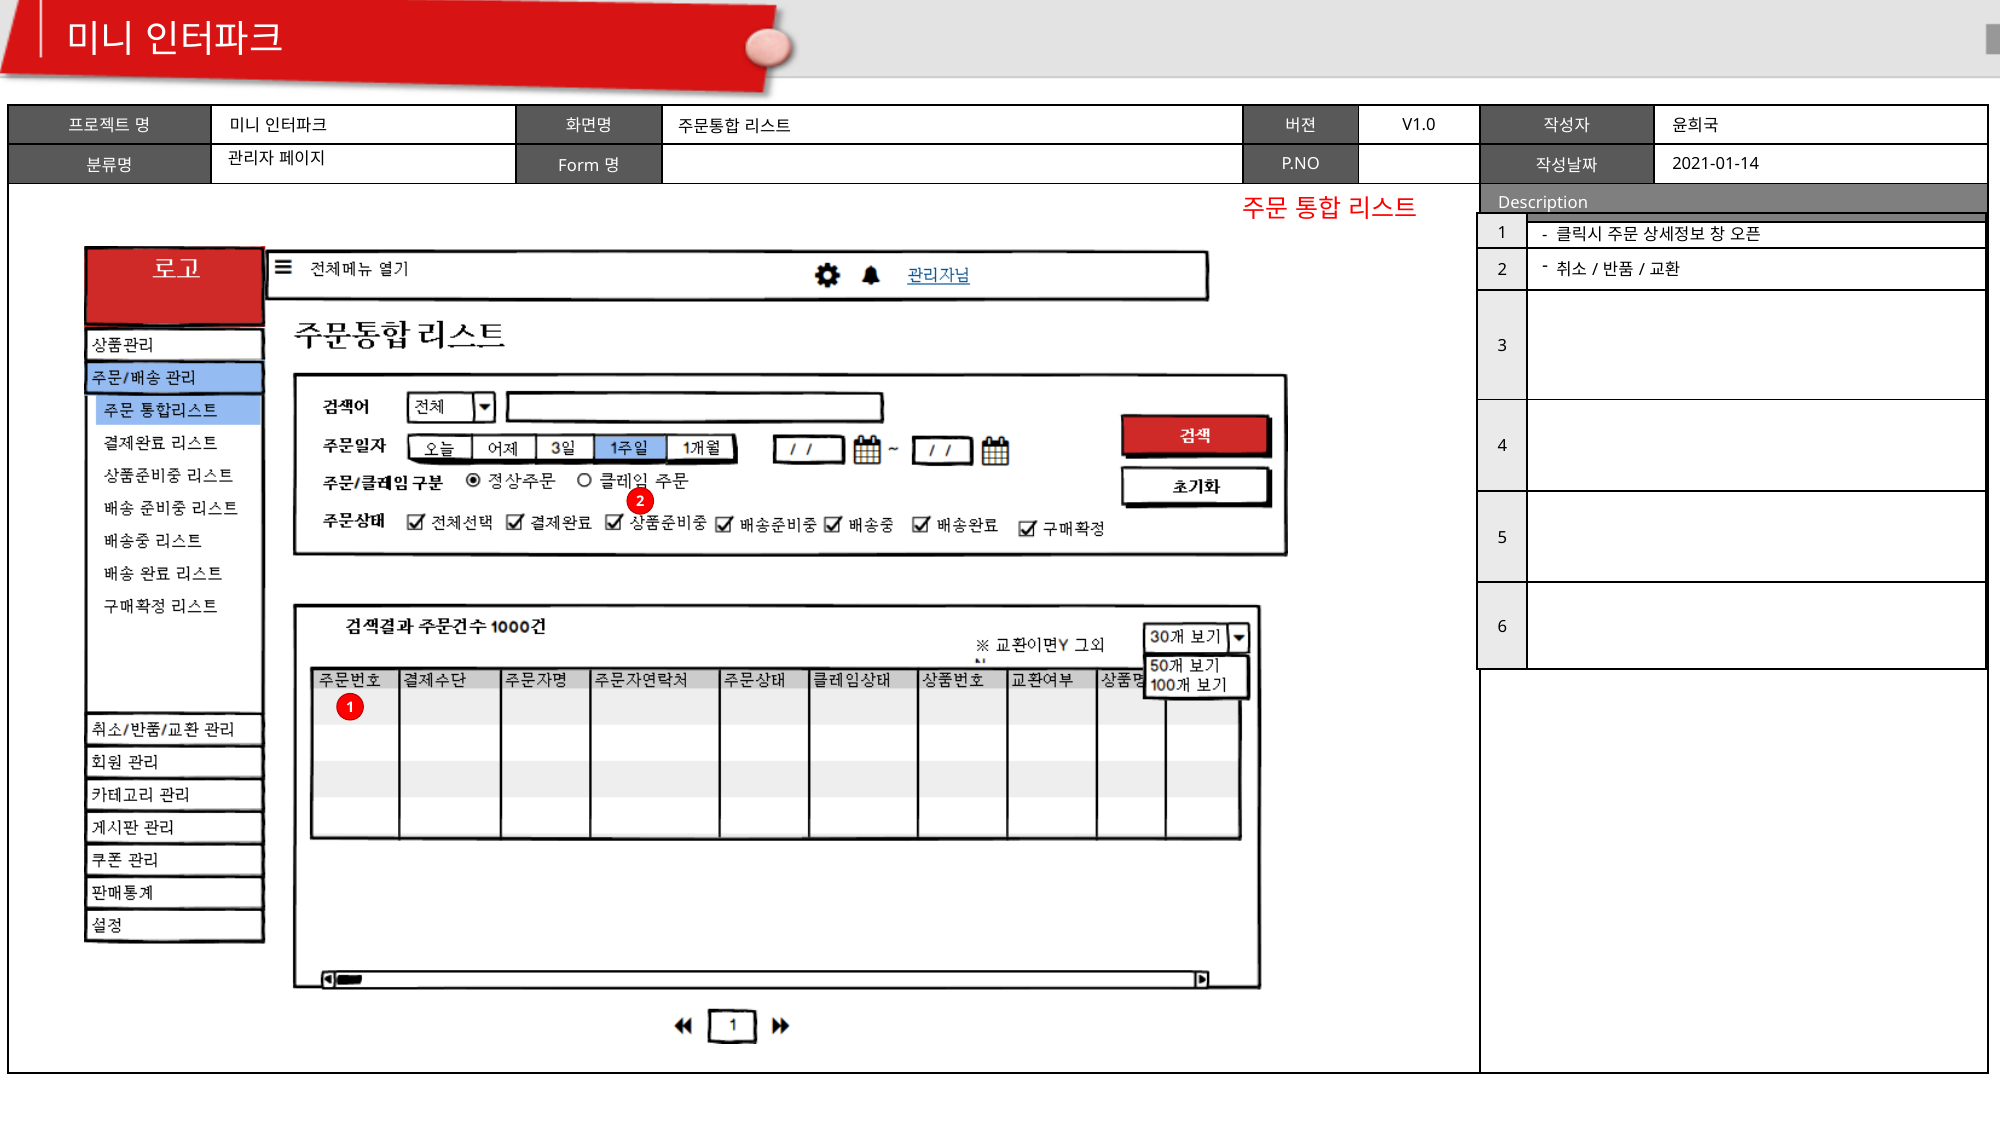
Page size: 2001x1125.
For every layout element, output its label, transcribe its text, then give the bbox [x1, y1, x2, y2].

table_header 1 [1478, 214, 1526, 247]
table_cell 5 [1478, 492, 1526, 581]
picture [0, 0, 2000, 110]
table_cell 취소/반품/교환 [1528, 249, 1985, 289]
text_box 주문 통합 리스트 [1216, 184, 1461, 230]
table_cell [1528, 291, 1985, 399]
table_cell [1528, 583, 1985, 668]
table_cell 3 [1478, 291, 1526, 399]
picture [84, 246, 1288, 1044]
table_cell 6 [1478, 583, 1526, 668]
table_cell [1528, 400, 1985, 490]
text_box [1360, 141, 1478, 175]
table_cell 2 [1478, 249, 1526, 289]
table_cell 4 [1478, 400, 1526, 490]
text_box [663, 141, 1241, 175]
text_box 주문통합 리스트 [663, 108, 1241, 141]
text_box 관리자 페이지 [213, 140, 514, 176]
table_cell [1528, 492, 1985, 581]
table_header - 클릭시 주문 상세정보 창 오픈 [1528, 214, 1985, 247]
